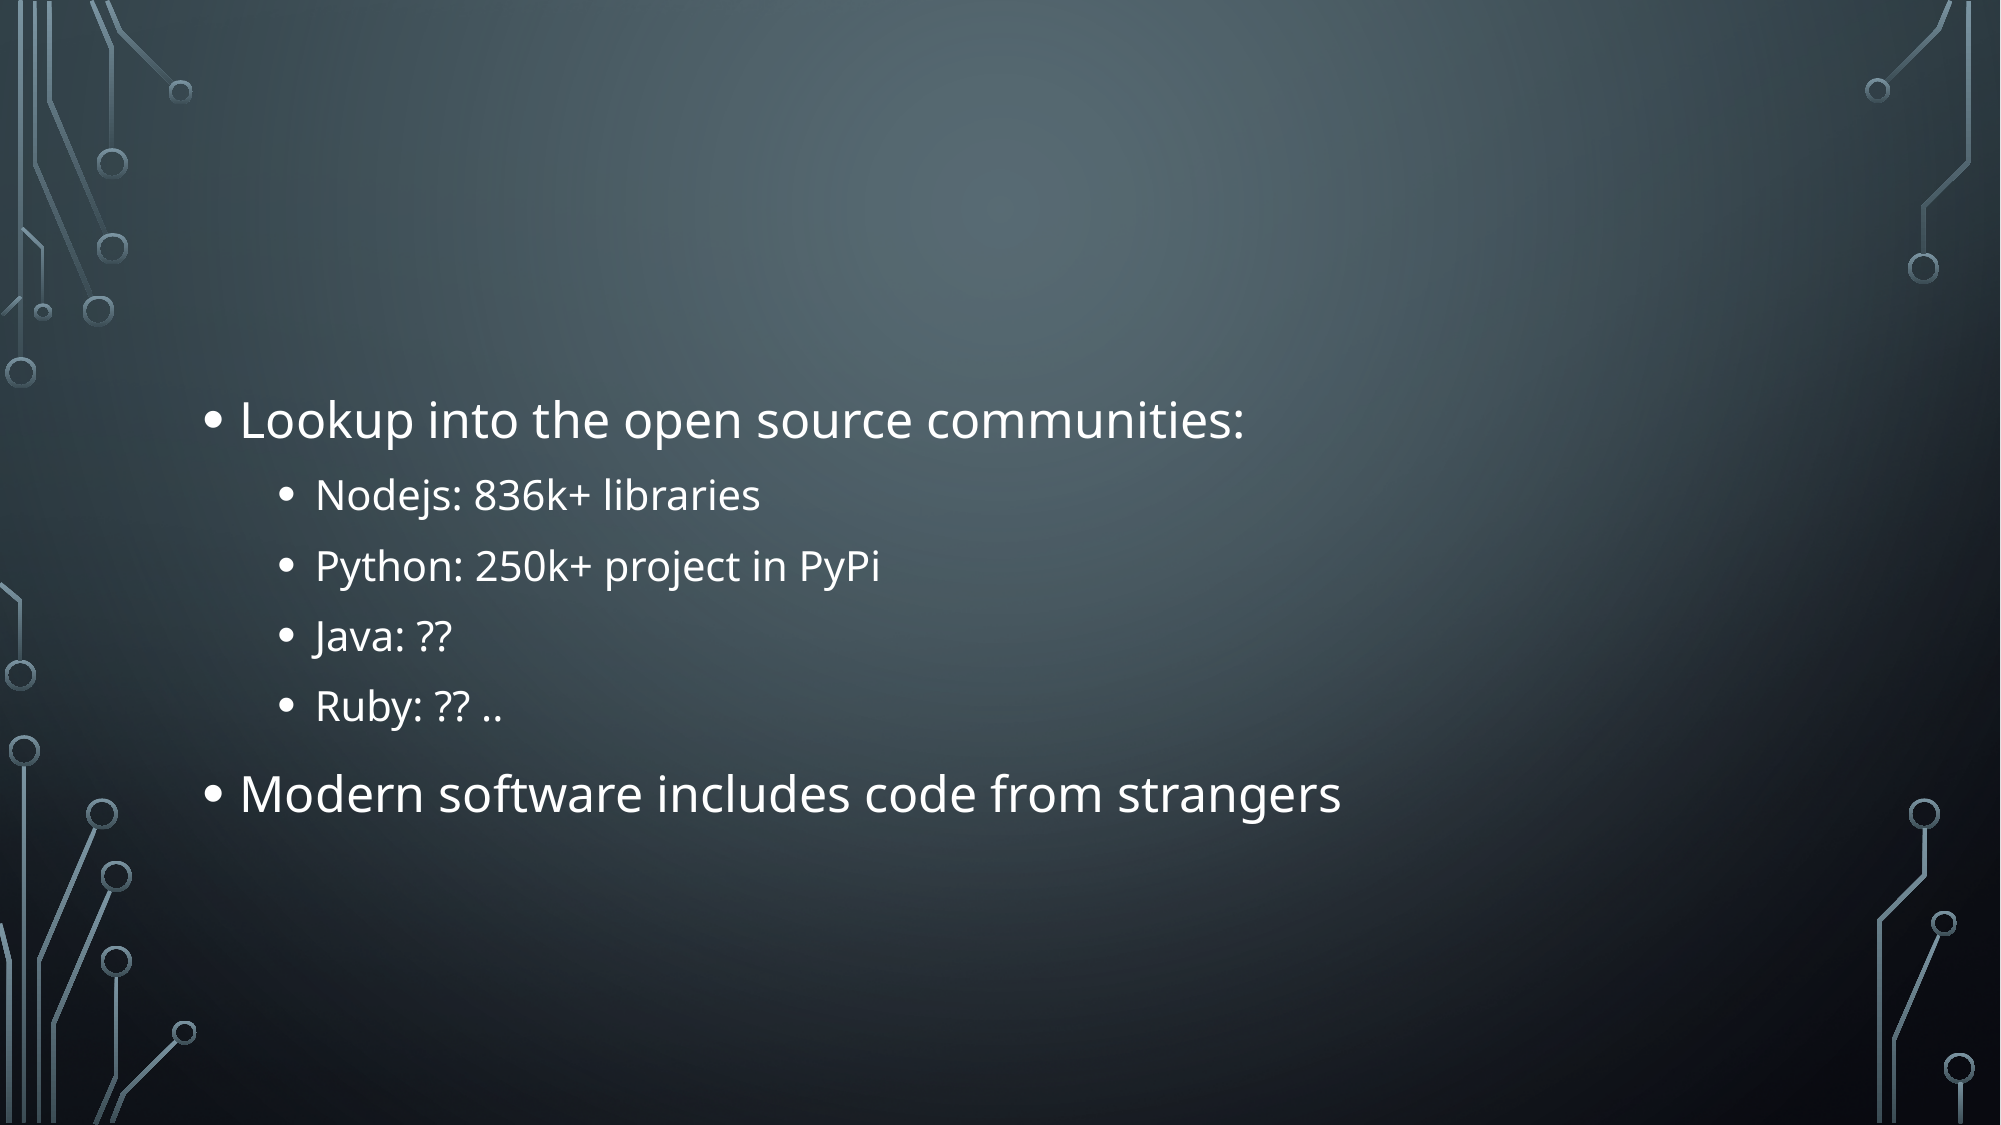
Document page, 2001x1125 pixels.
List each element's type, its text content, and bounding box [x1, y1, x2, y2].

list Lookup into the open source communities: Nodejs: 836k+ libraries Python: 250k+ project in PyPi Java: ?? Ruby: ?? .. Modern software includes code from strangers [187, 369, 1813, 950]
